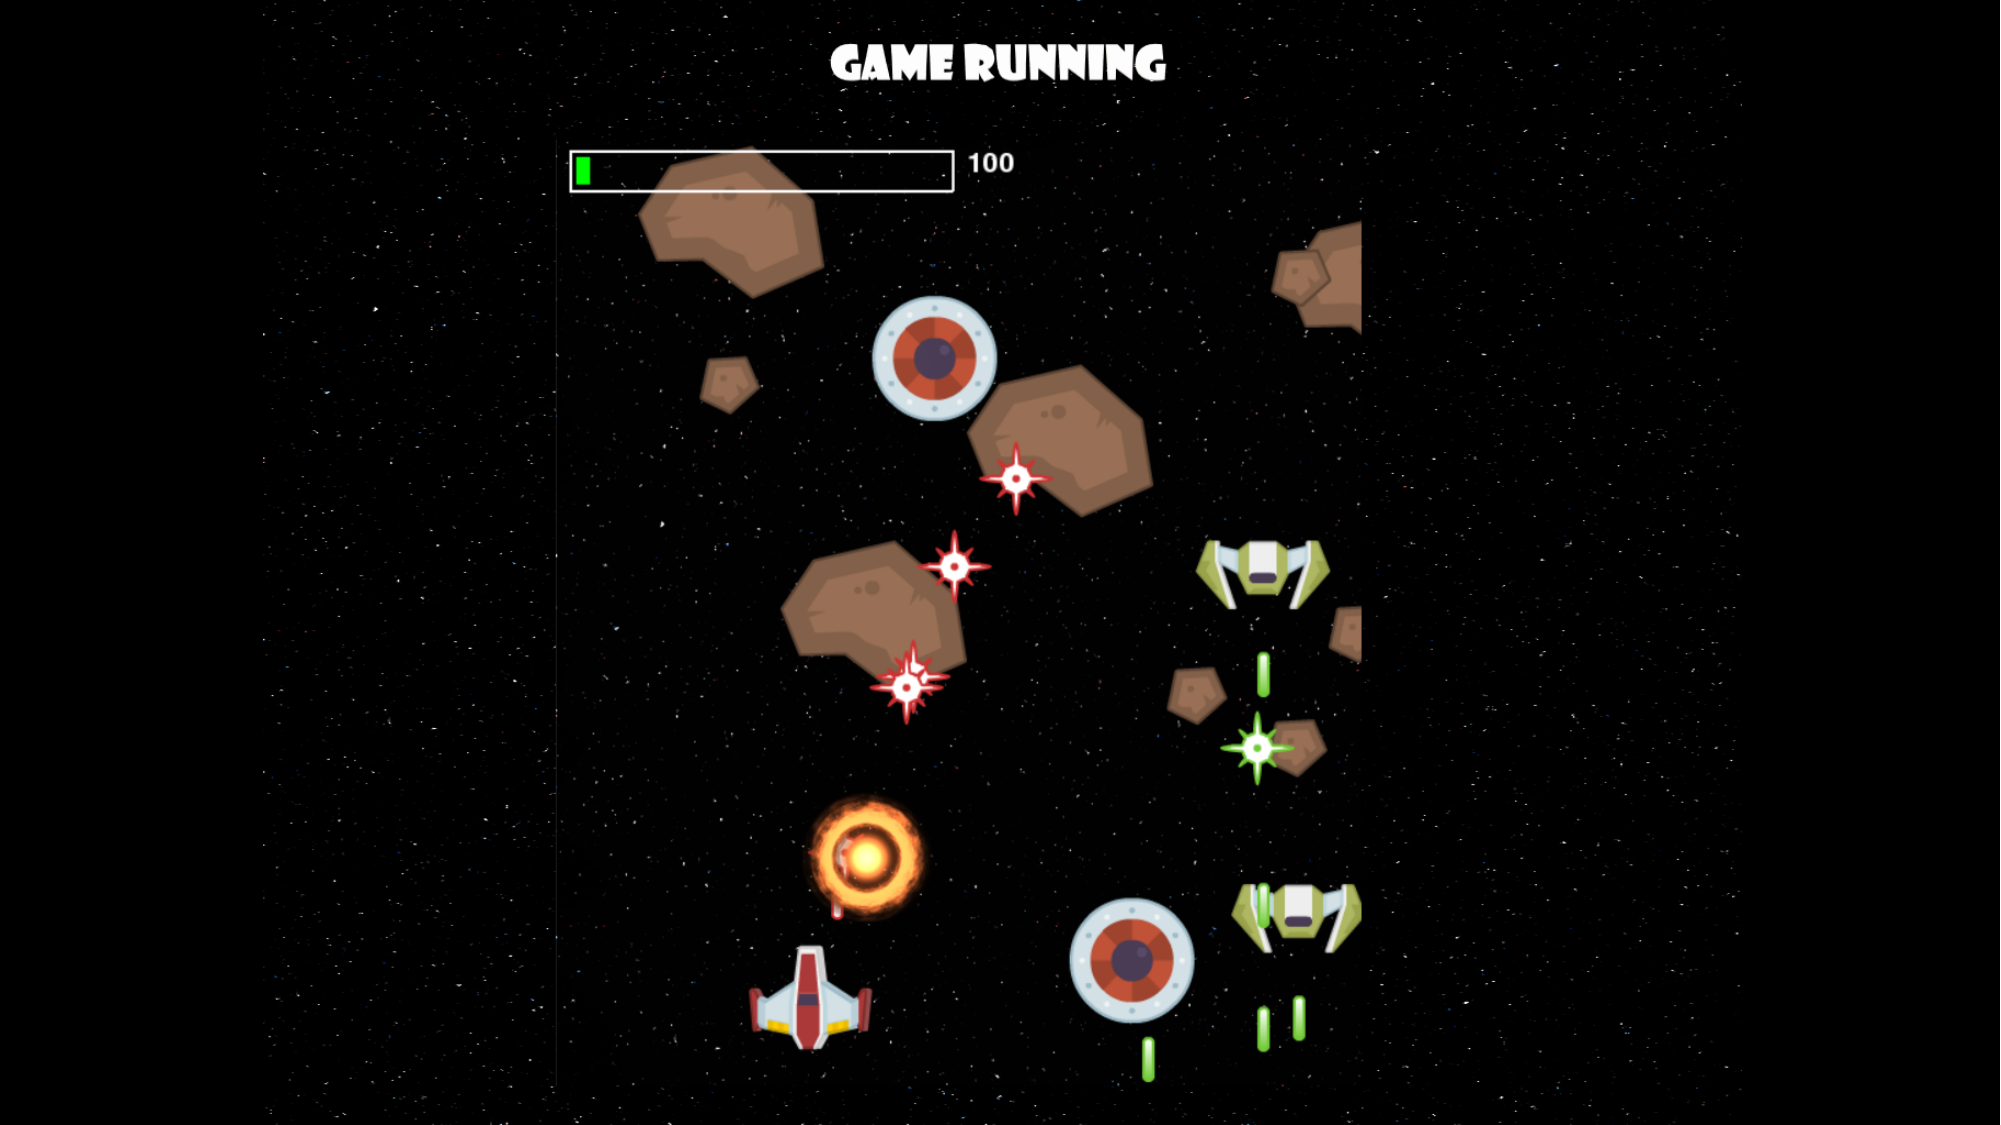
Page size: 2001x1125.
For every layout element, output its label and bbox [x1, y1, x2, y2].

picture [262, 0, 1742, 1125]
